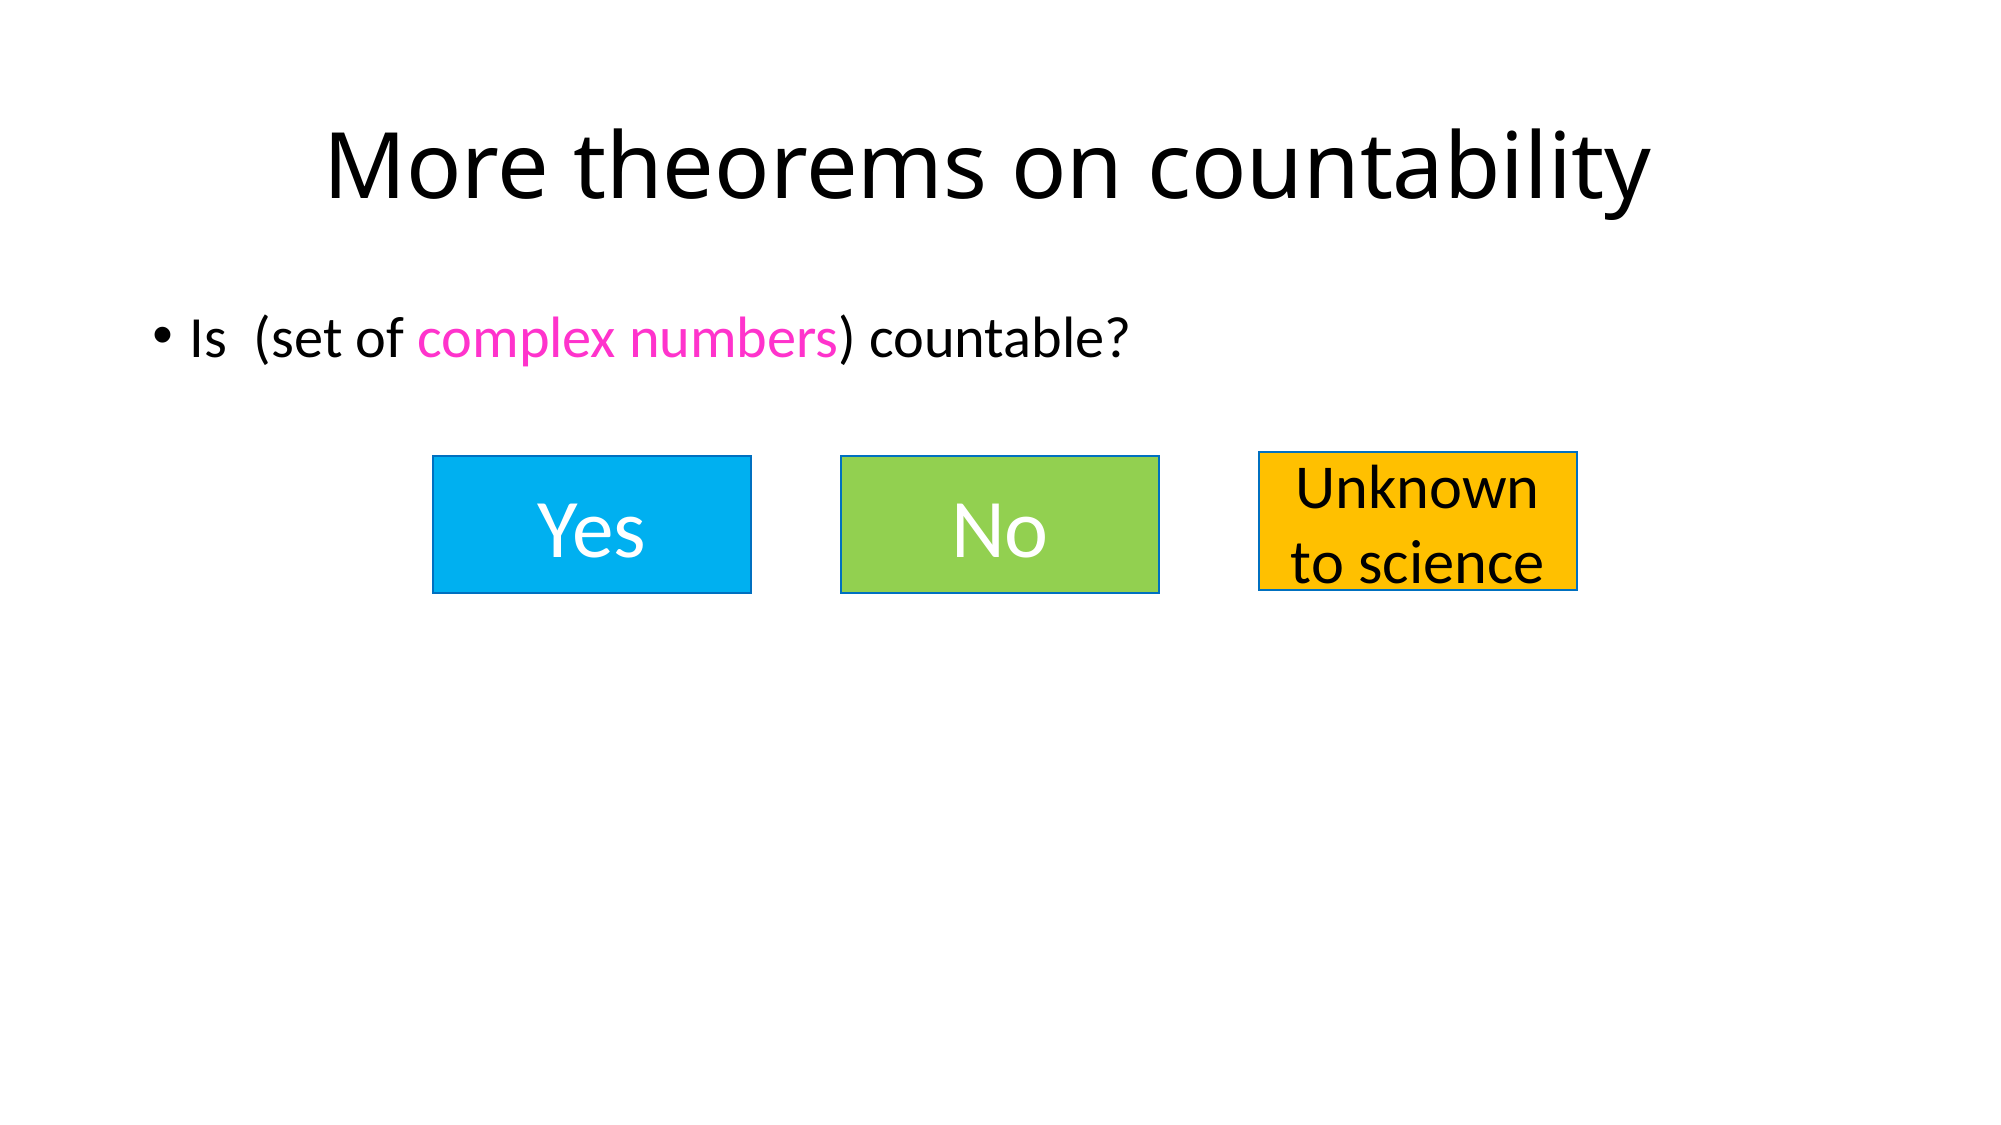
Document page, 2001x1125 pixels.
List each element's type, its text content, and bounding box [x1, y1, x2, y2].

text_box Unknown to science [1258, 451, 1578, 591]
text_box No [840, 455, 1160, 594]
text_box Yes [432, 455, 752, 594]
title More theorems on countability [137, 59, 1863, 278]
